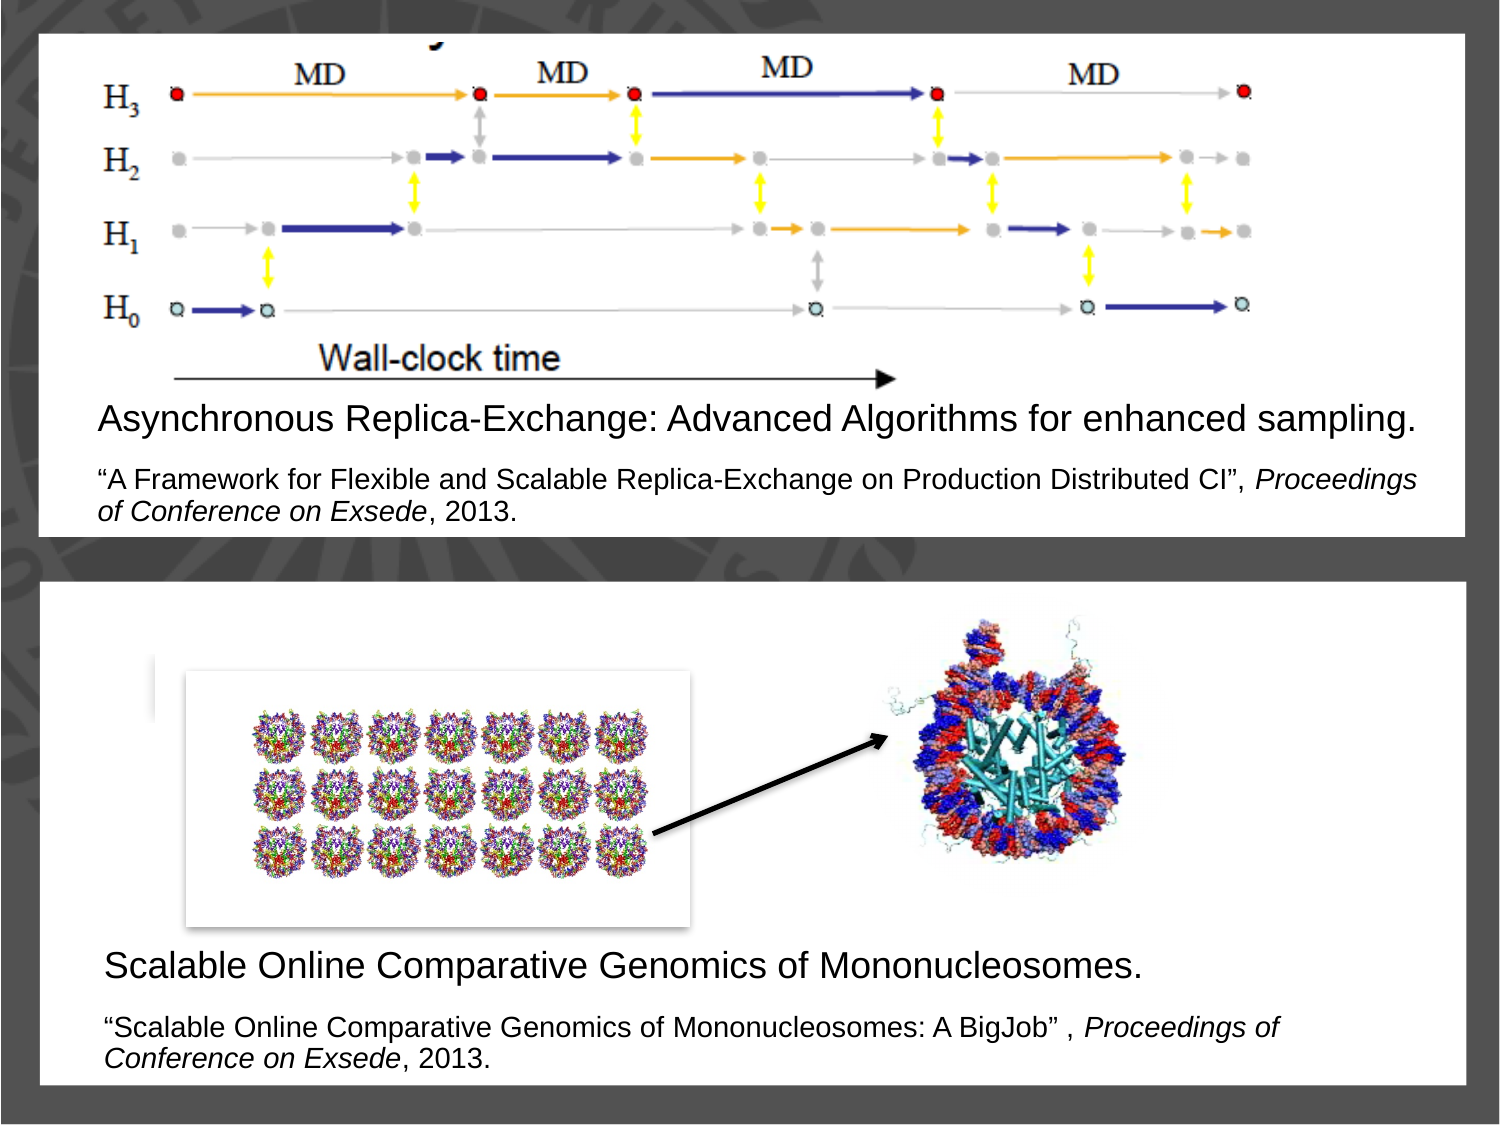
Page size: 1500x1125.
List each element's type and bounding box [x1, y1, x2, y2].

text_box [38, 33, 1466, 538]
text_box [39, 581, 1467, 1086]
picture [0, 0, 1500, 1125]
